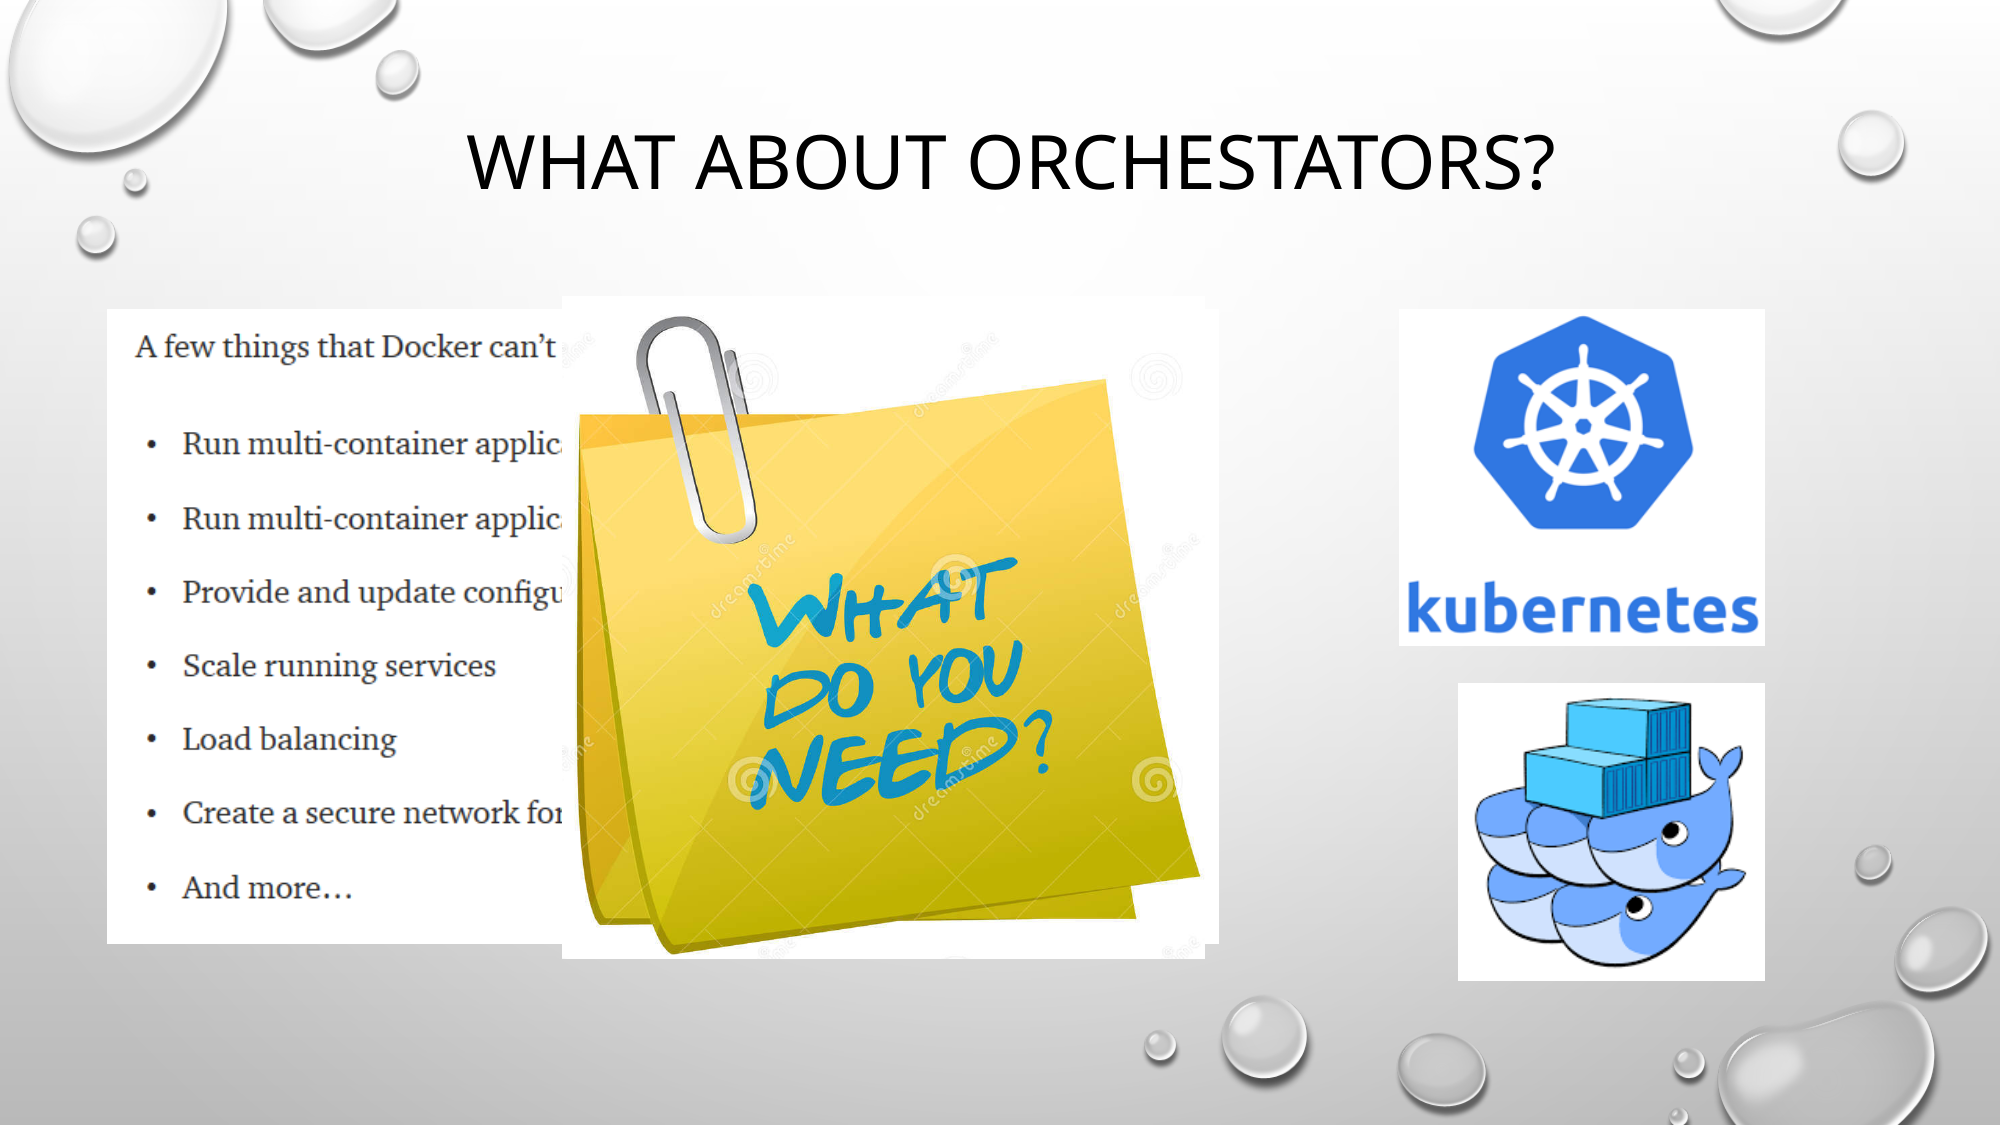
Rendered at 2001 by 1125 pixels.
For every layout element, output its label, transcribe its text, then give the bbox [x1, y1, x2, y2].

title What about orchestators? [161, 34, 1862, 297]
picture [0, 0, 2000, 1125]
